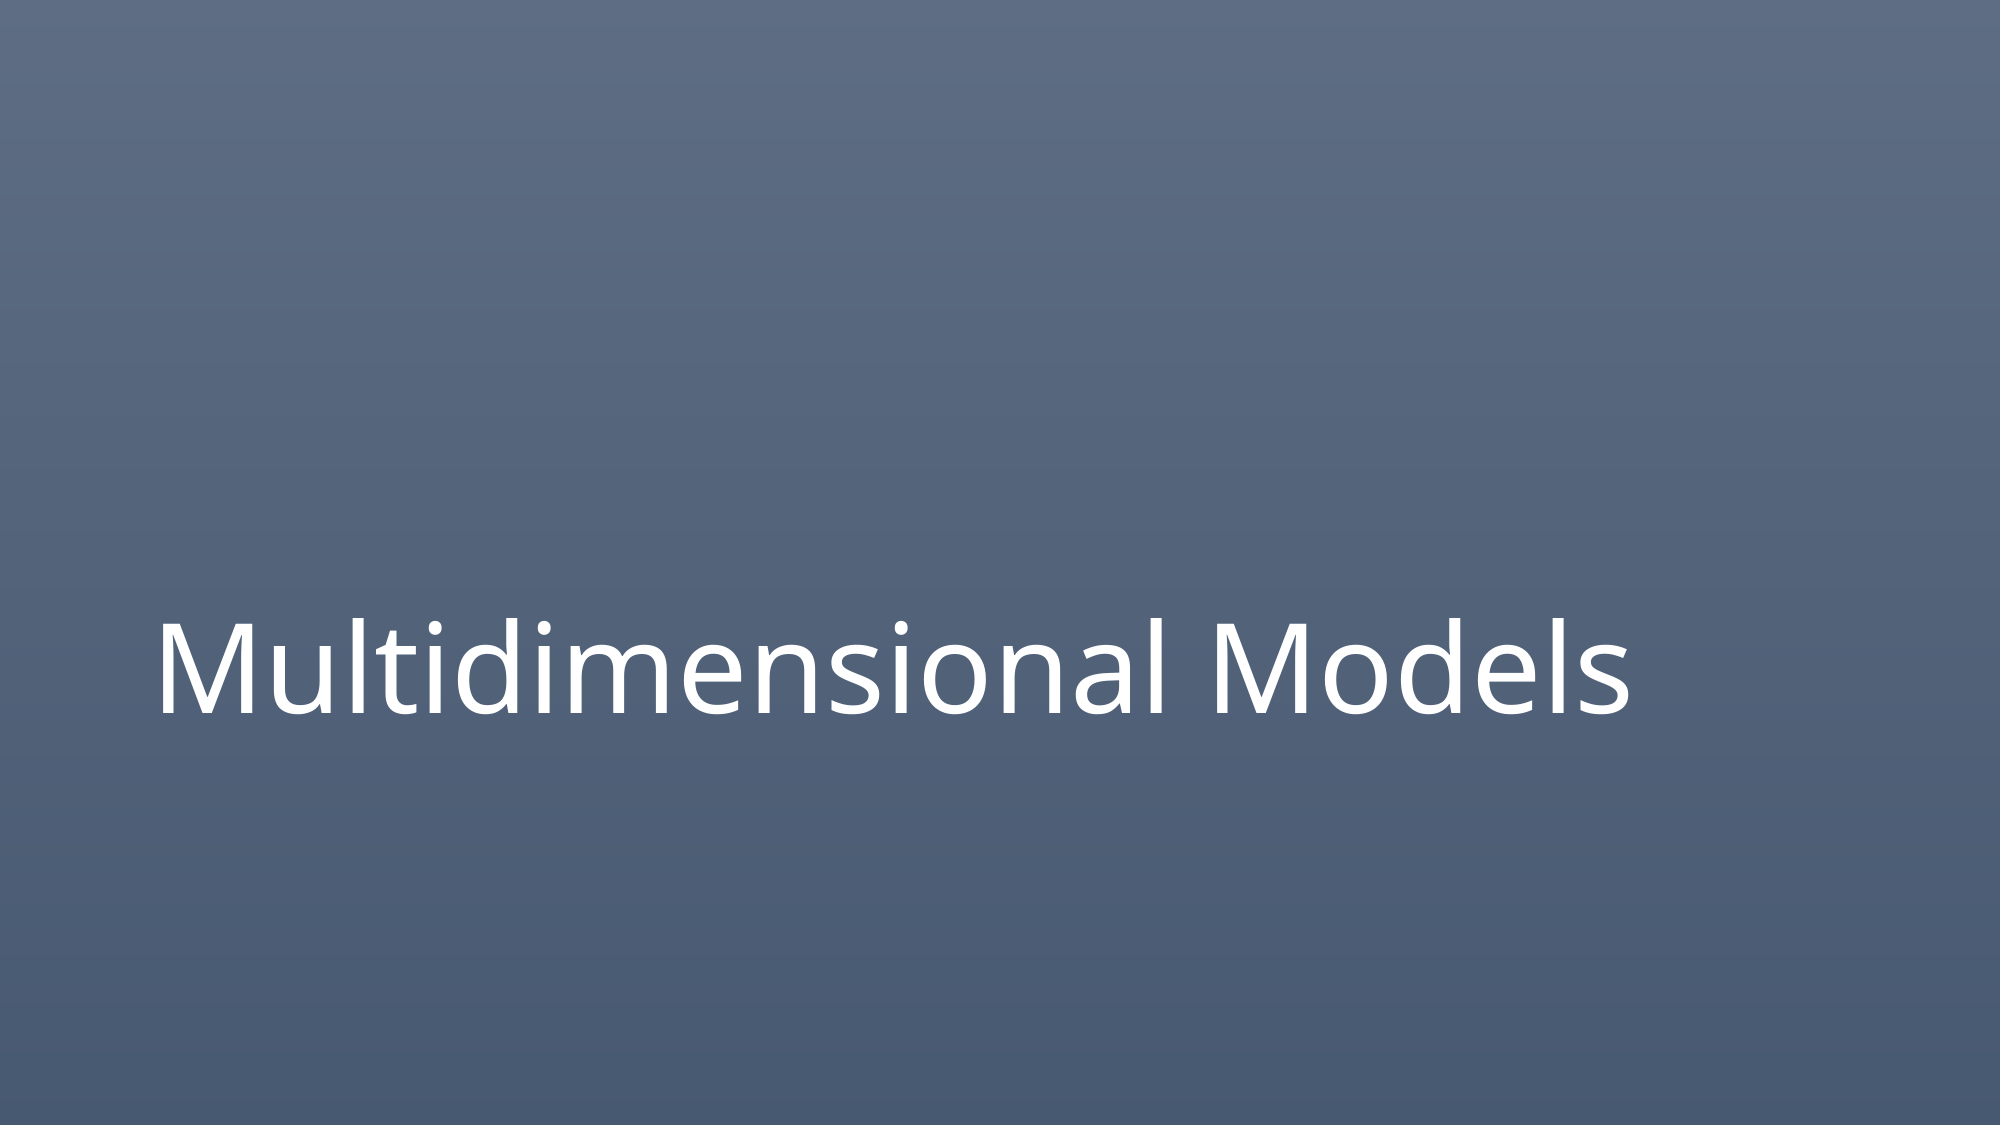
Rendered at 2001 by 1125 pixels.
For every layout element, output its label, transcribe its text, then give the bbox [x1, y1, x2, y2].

title Multidimensional Models [136, 280, 1862, 749]
